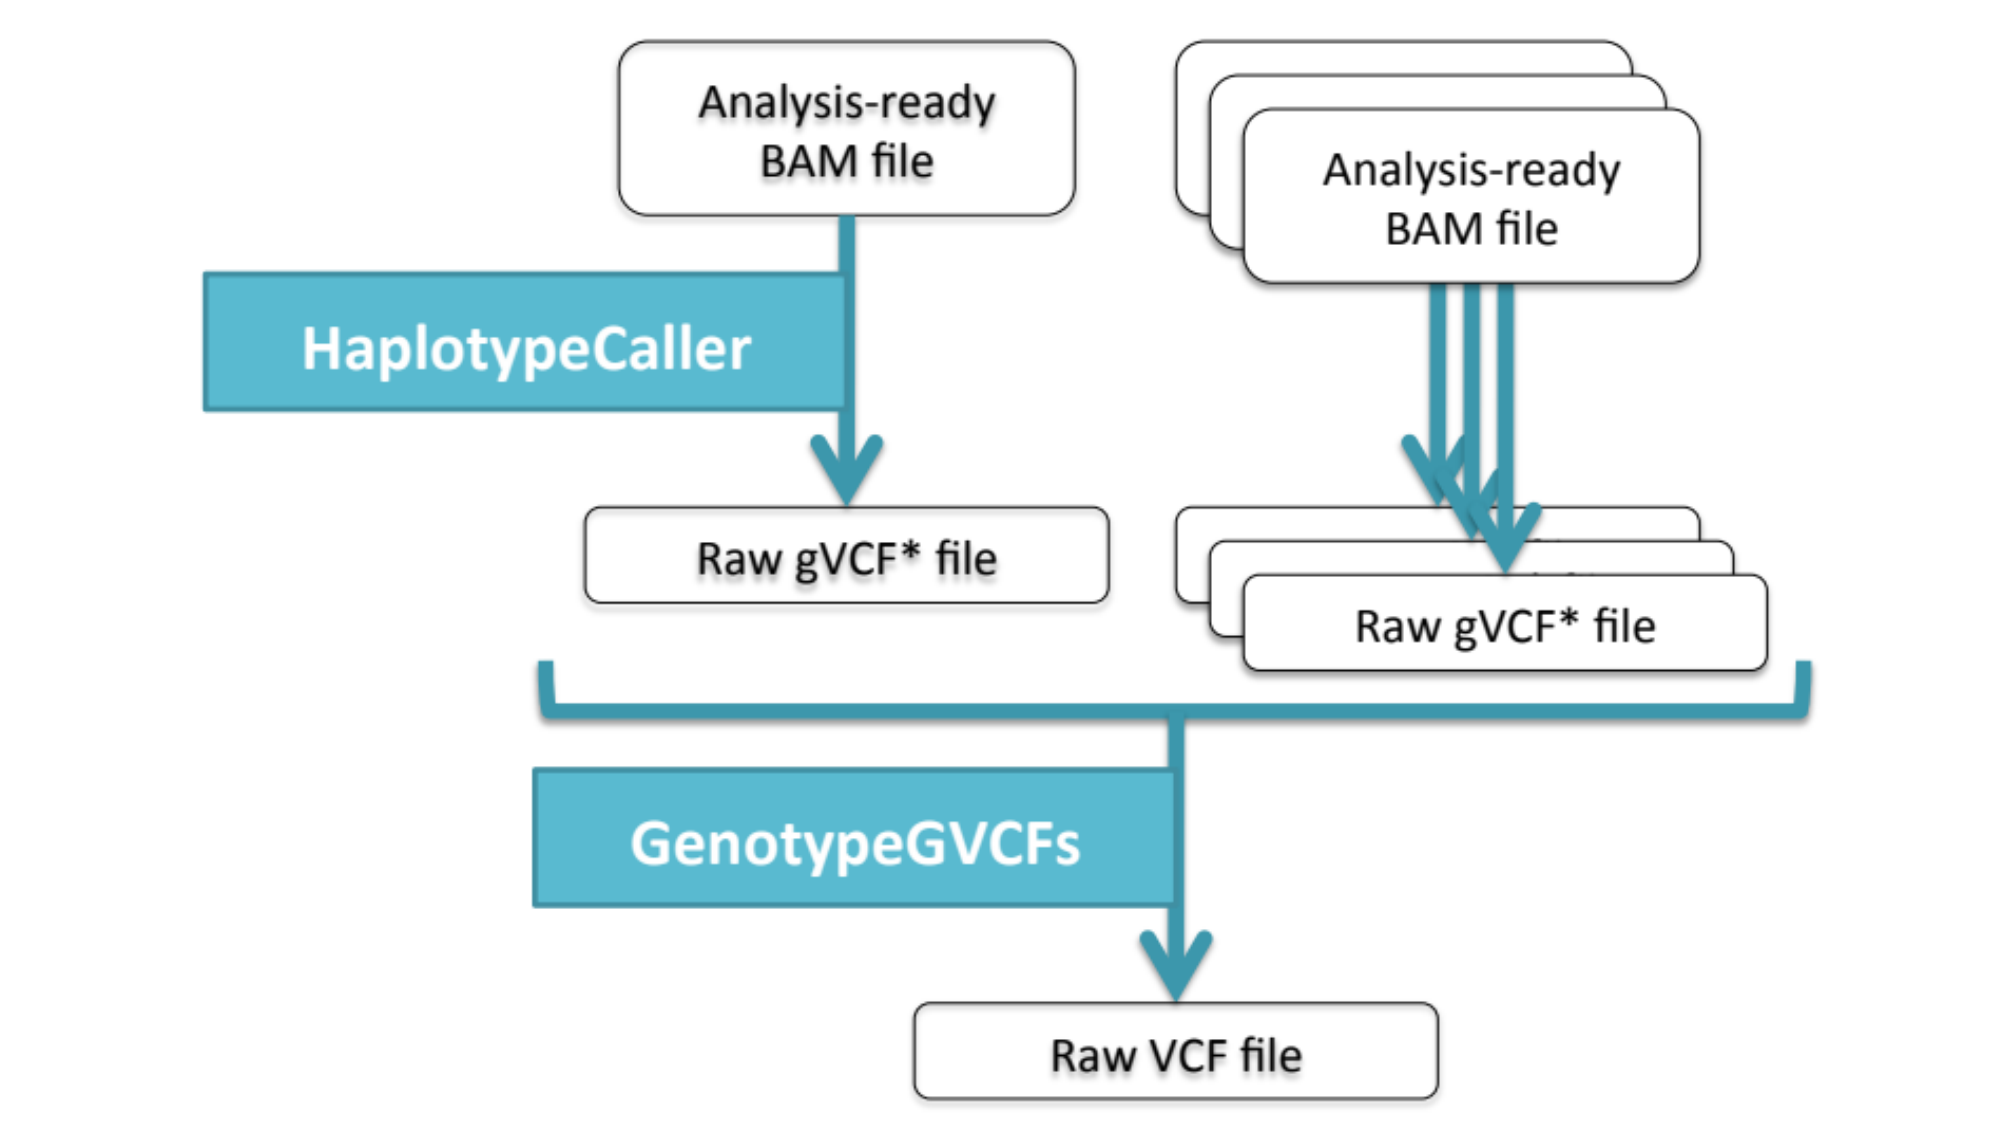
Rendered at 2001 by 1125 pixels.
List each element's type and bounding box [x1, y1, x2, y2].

picture [193, 27, 1824, 1125]
